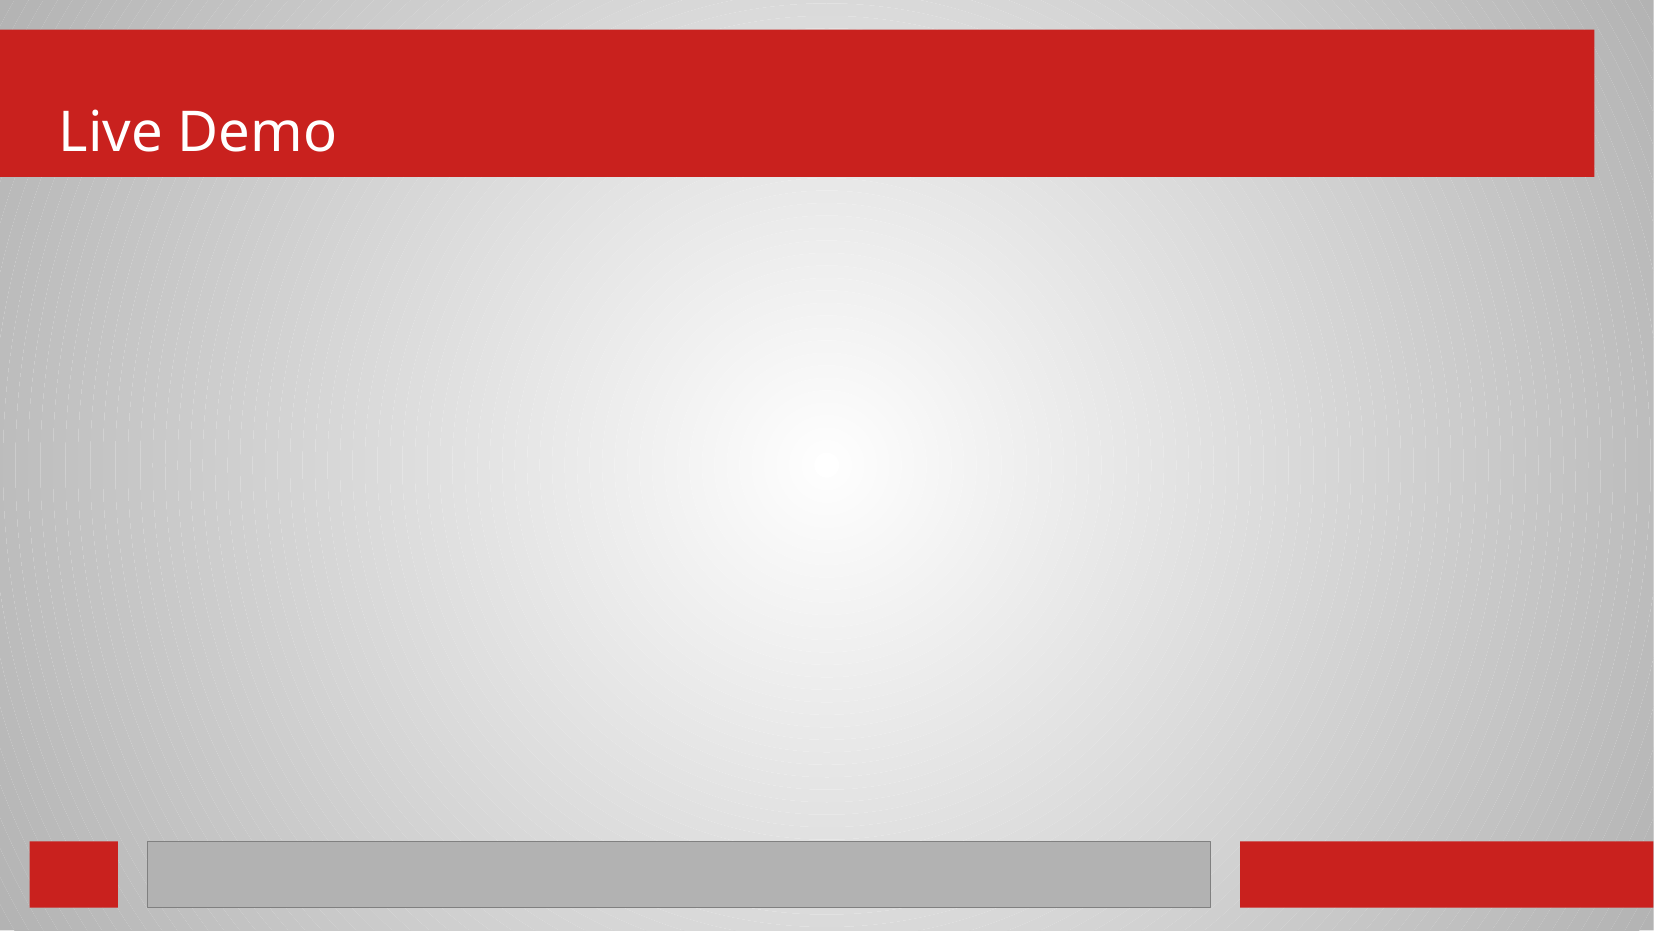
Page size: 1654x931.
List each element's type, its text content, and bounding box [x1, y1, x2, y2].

text_box Live Demo [59, 44, 1595, 163]
